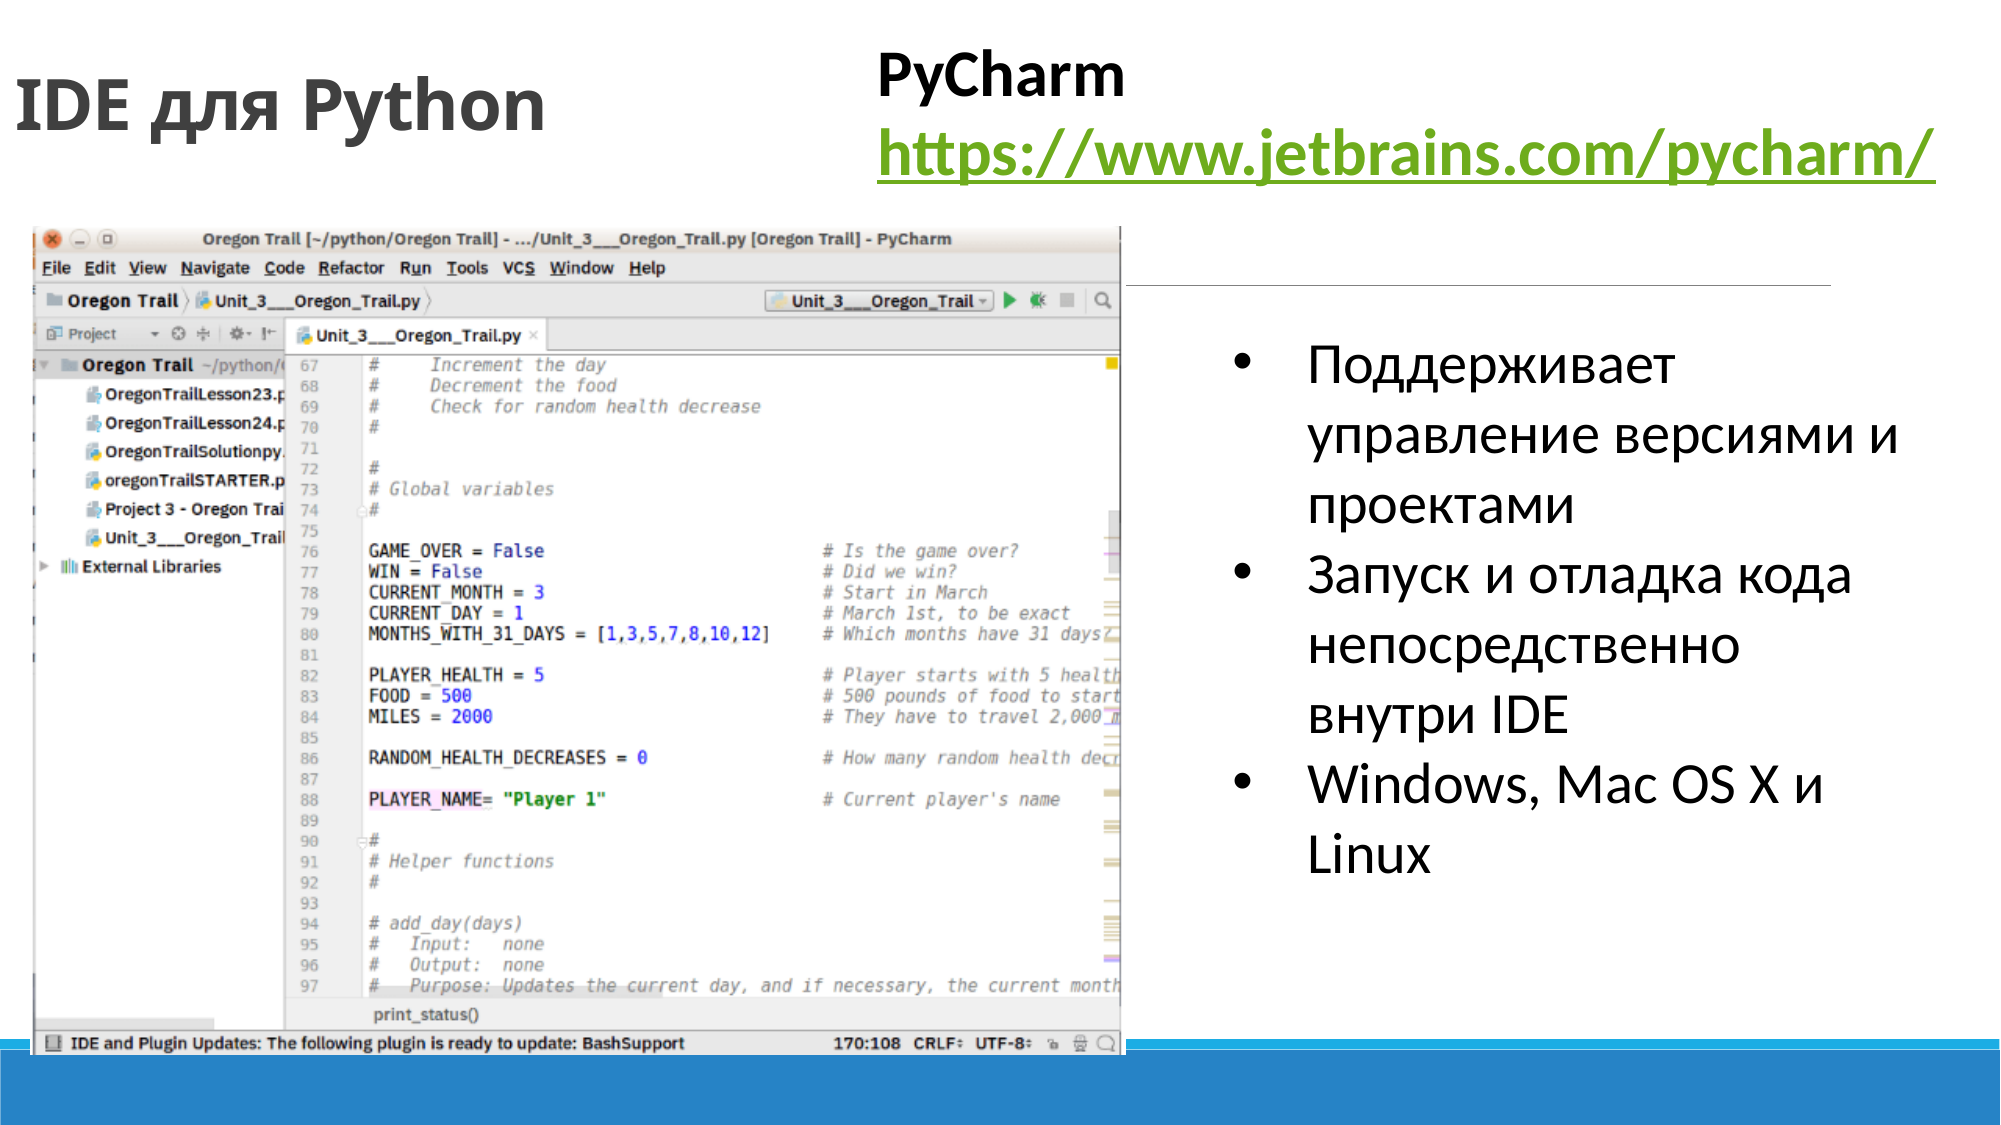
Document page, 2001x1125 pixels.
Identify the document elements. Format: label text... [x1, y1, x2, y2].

text_box PyCharm https://www.jetbrains.com/pycharm/ [862, 21, 1951, 197]
title IDE для Python [0, 31, 595, 153]
text_box Поддерживает управление версиями и проектами Запуск и отладка кода непосредственно внутри IDE Windows, Mac OS X и Linux [1217, 317, 1921, 893]
picture [29, 226, 1126, 1056]
